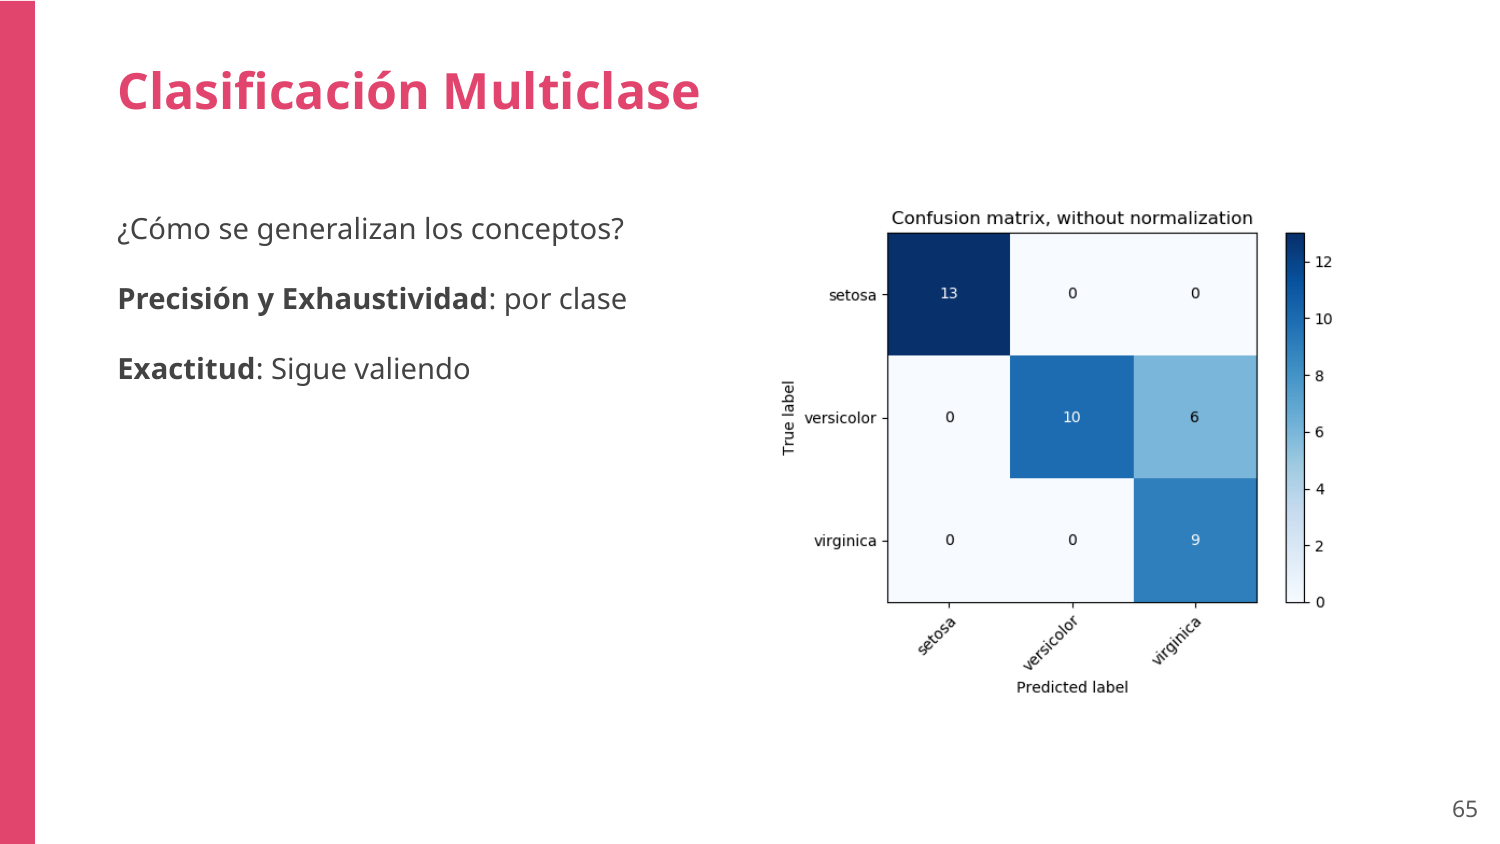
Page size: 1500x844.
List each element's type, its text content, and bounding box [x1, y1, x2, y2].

text_box Clasificación Multiclase [102, 44, 1448, 133]
text_box ¿Cómo se generalizan los conceptos? Precisión y Exhaustividad: por clase Exactitud: Sigue valiendo [102, 195, 701, 758]
slide_number ‹#› [1403, 779, 1494, 844]
picture [699, 194, 1389, 712]
